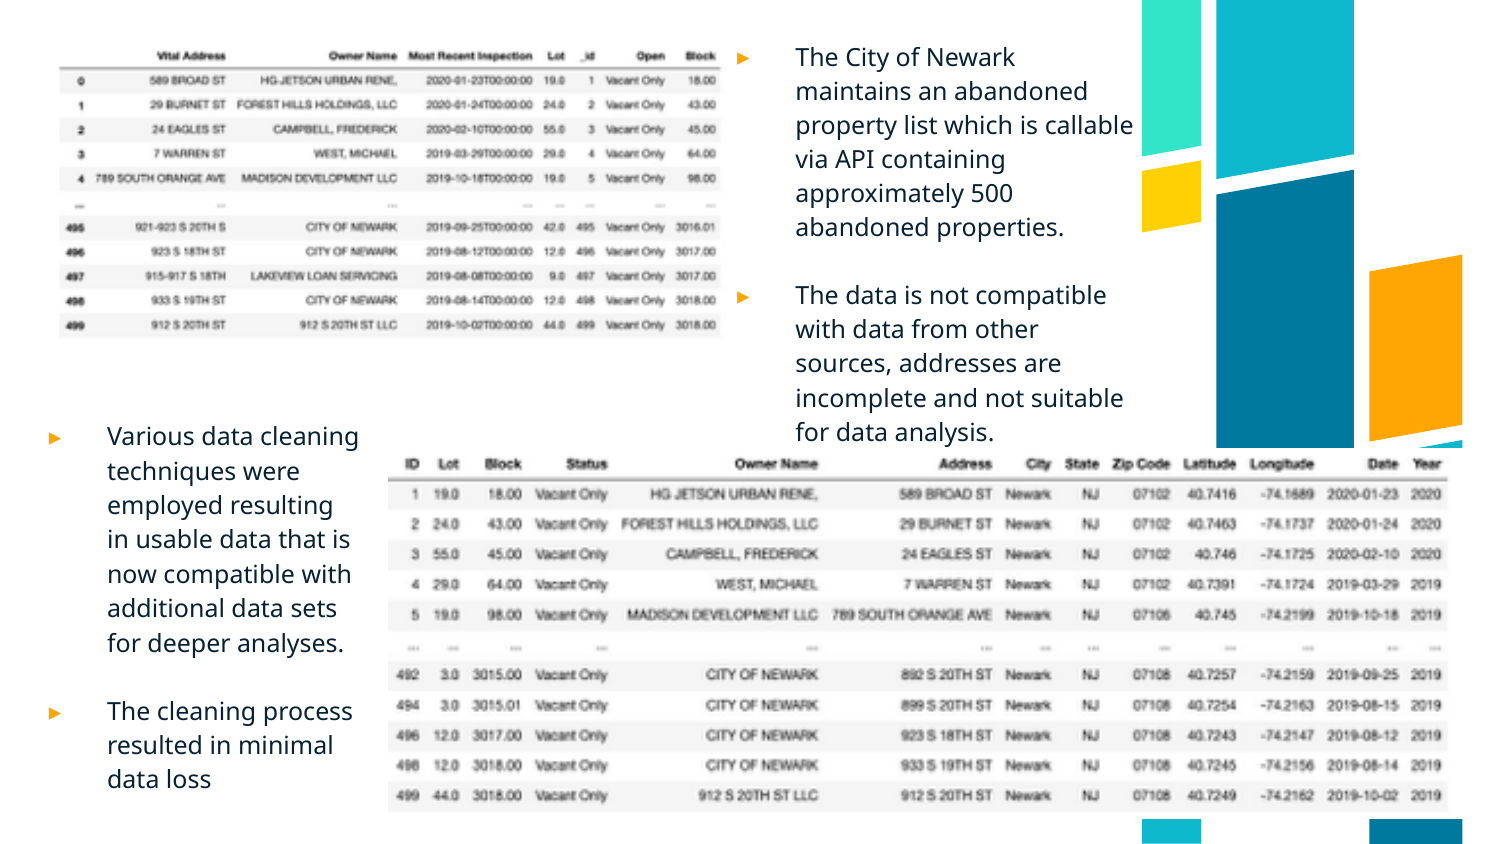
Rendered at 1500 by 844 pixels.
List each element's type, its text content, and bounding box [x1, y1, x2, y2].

picture [58, 44, 730, 343]
picture [388, 448, 1464, 820]
text_box The City of Newark maintains an abandoned property list which is callable via API containing approximately 500 abandoned properties. The data is not compatible with data from other sources, addresses are incomplete and not suitable for data analysis. [720, 37, 1136, 395]
text_box Various data cleaning techniques were employed resulting in usable data that is now compatible with additional data sets for deeper analyses. The cleaning process resulted in minimal data loss [32, 416, 361, 795]
